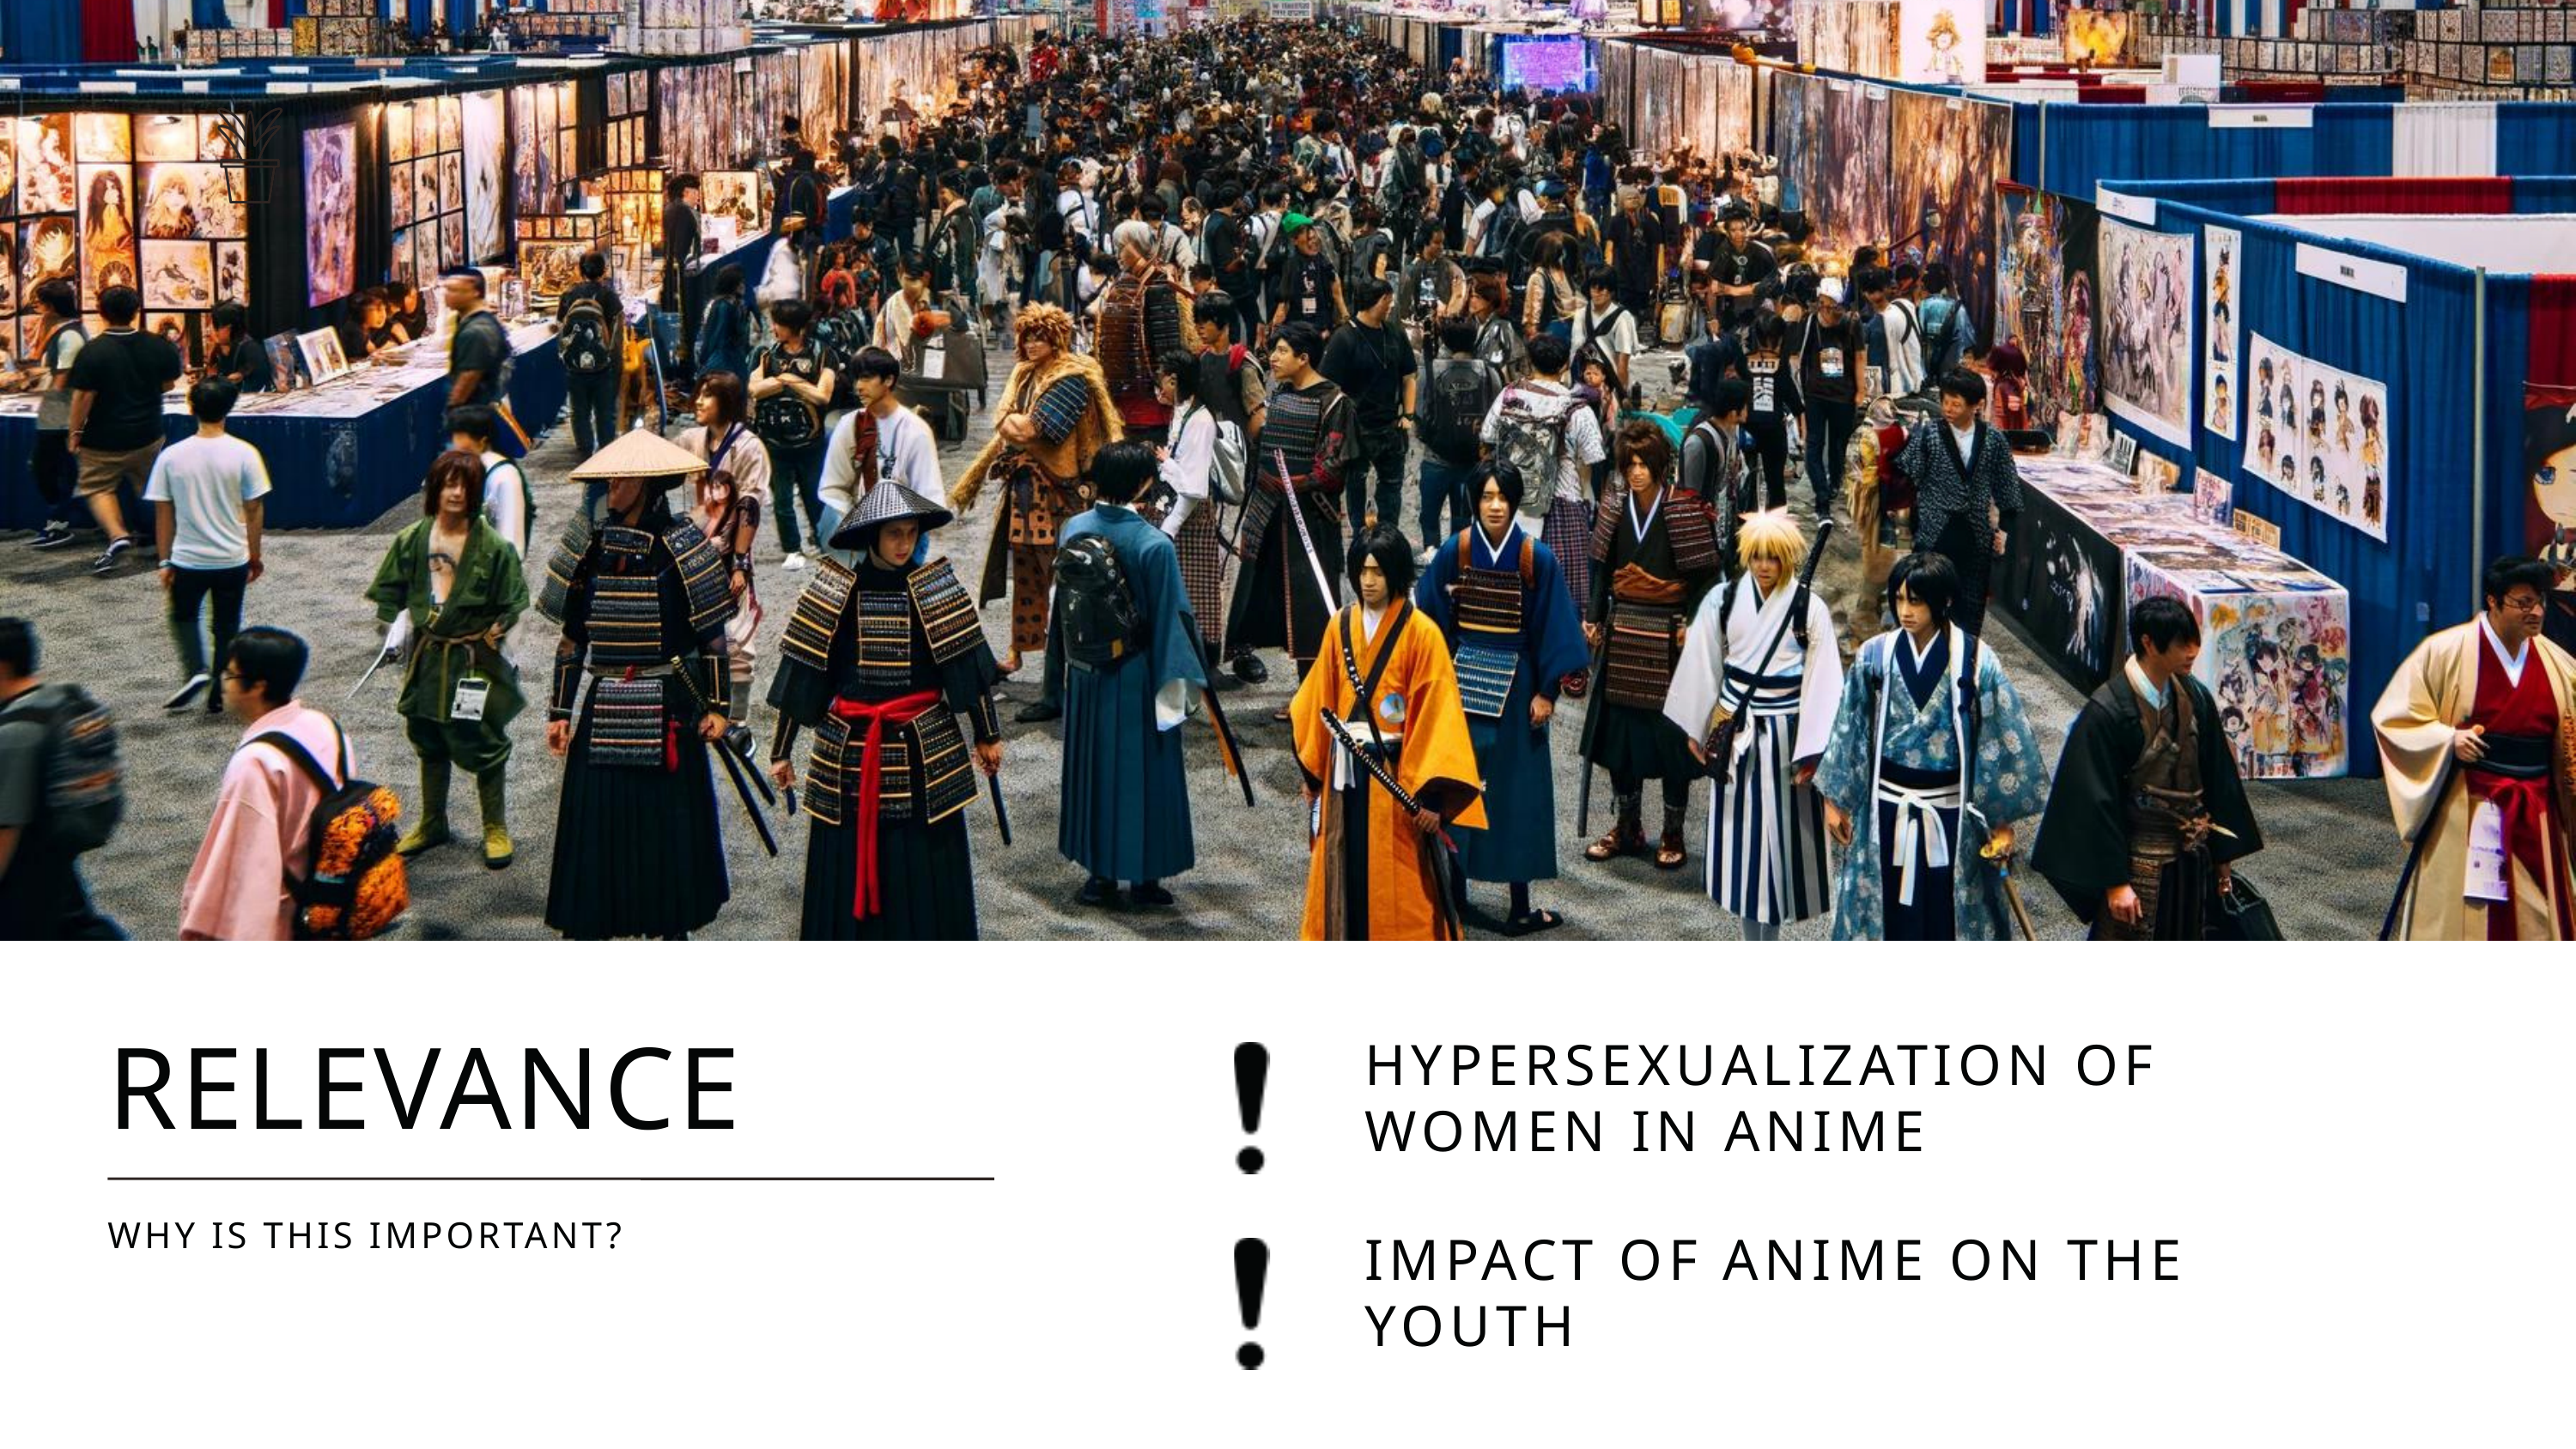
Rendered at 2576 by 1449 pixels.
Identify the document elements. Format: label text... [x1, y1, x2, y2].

text_box WHY IS THIS IMPORTANT? [107, 1213, 1017, 1257]
text_box [1234, 1238, 1271, 1370]
text_box HYPERSEXUALIZATION OF WOMEN IN ANIME [1364, 1030, 2284, 1163]
text_box [0, 0, 2576, 942]
text_box [216, 107, 283, 203]
text_box IMPACT OF ANIME ON THE YOUTH [1364, 1226, 2284, 1358]
text_box [1234, 1042, 1271, 1174]
text_box RELEVANCE [107, 1018, 1082, 1152]
